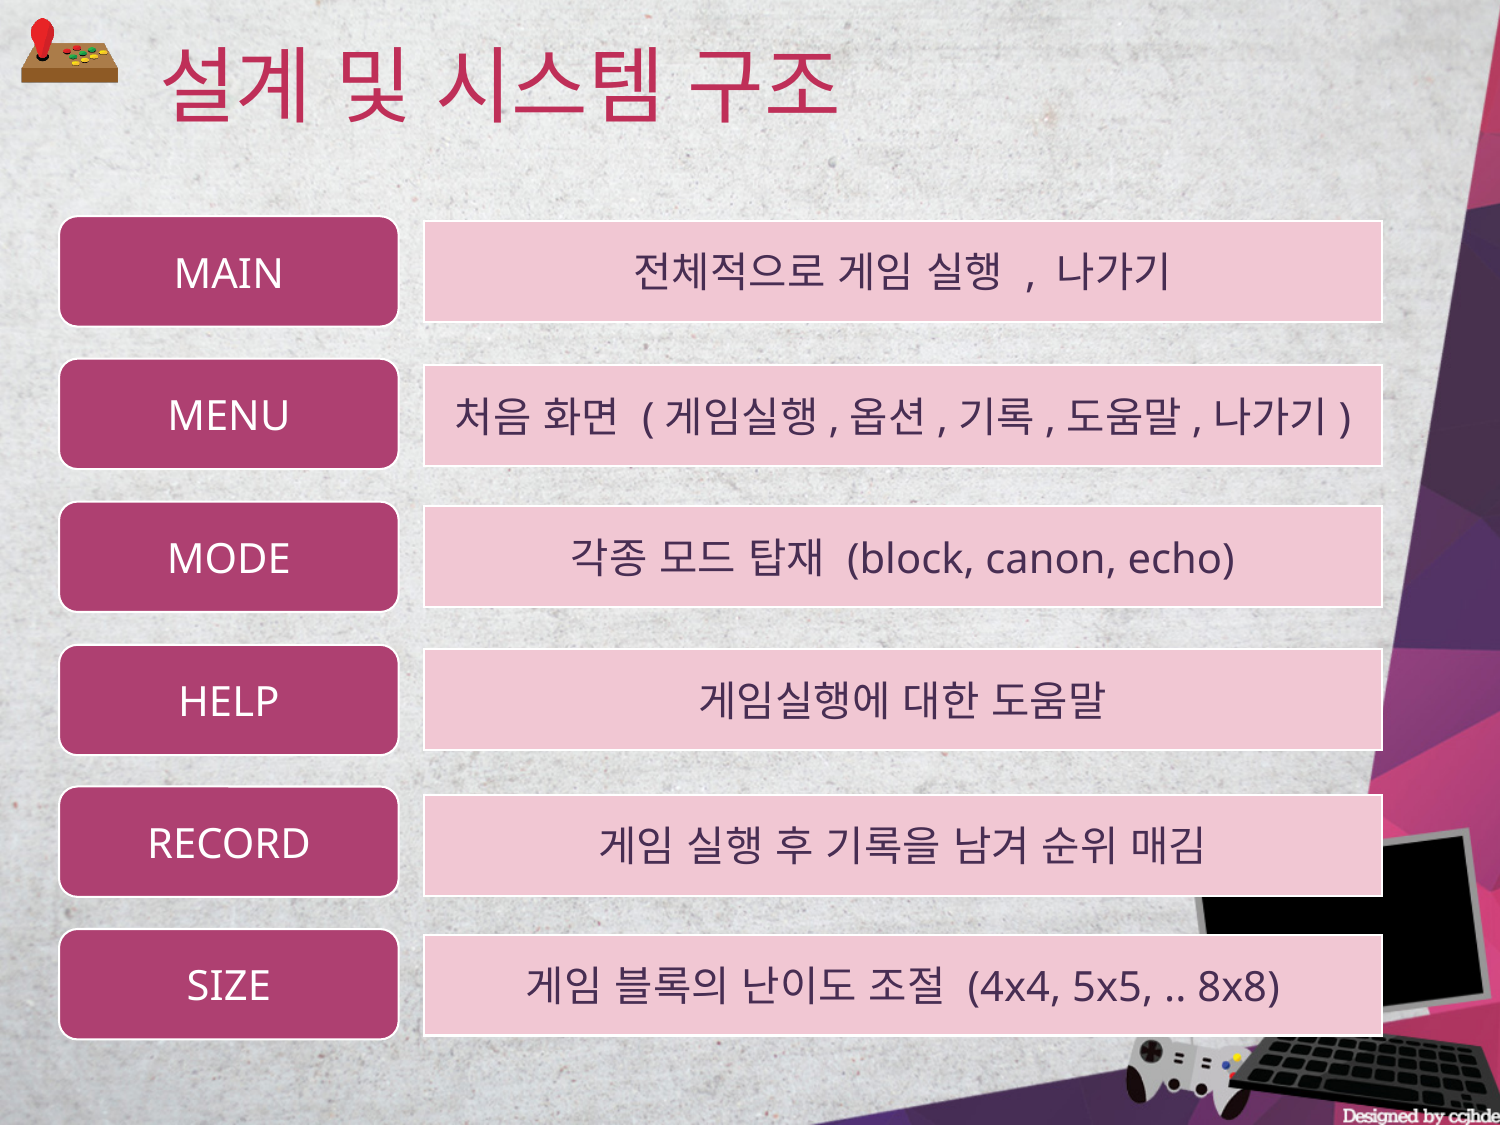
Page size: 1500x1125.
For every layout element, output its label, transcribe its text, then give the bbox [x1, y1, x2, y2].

text_box MENU [57, 357, 400, 471]
text_box SIZE [57, 927, 400, 1041]
text_box 설계 및 시스템 구조 [144, 25, 856, 140]
text_box MAIN [57, 215, 400, 328]
text_box 각종 모드 탑재 (block, canon, echo) [423, 505, 1383, 608]
text_box RECORD [57, 785, 400, 898]
text_box 게임 실행 후 기록을 남겨 순위 매김 [423, 794, 1383, 897]
text_box 게임 블록의 난이도 조절 (4x4, 5x5, .. 8x8) [423, 934, 1383, 1037]
text_box 전체적으로 게임 실행 , 나가기 [423, 220, 1383, 323]
text_box 게임실행에 대한 도움말 [423, 648, 1383, 751]
text_box MODE [57, 500, 400, 614]
text_box HELP [57, 643, 400, 757]
text_box 처음 화면 (게임실행,옵션,기록,도움말,나가기) [423, 364, 1383, 467]
picture [0, 0, 1500, 1125]
